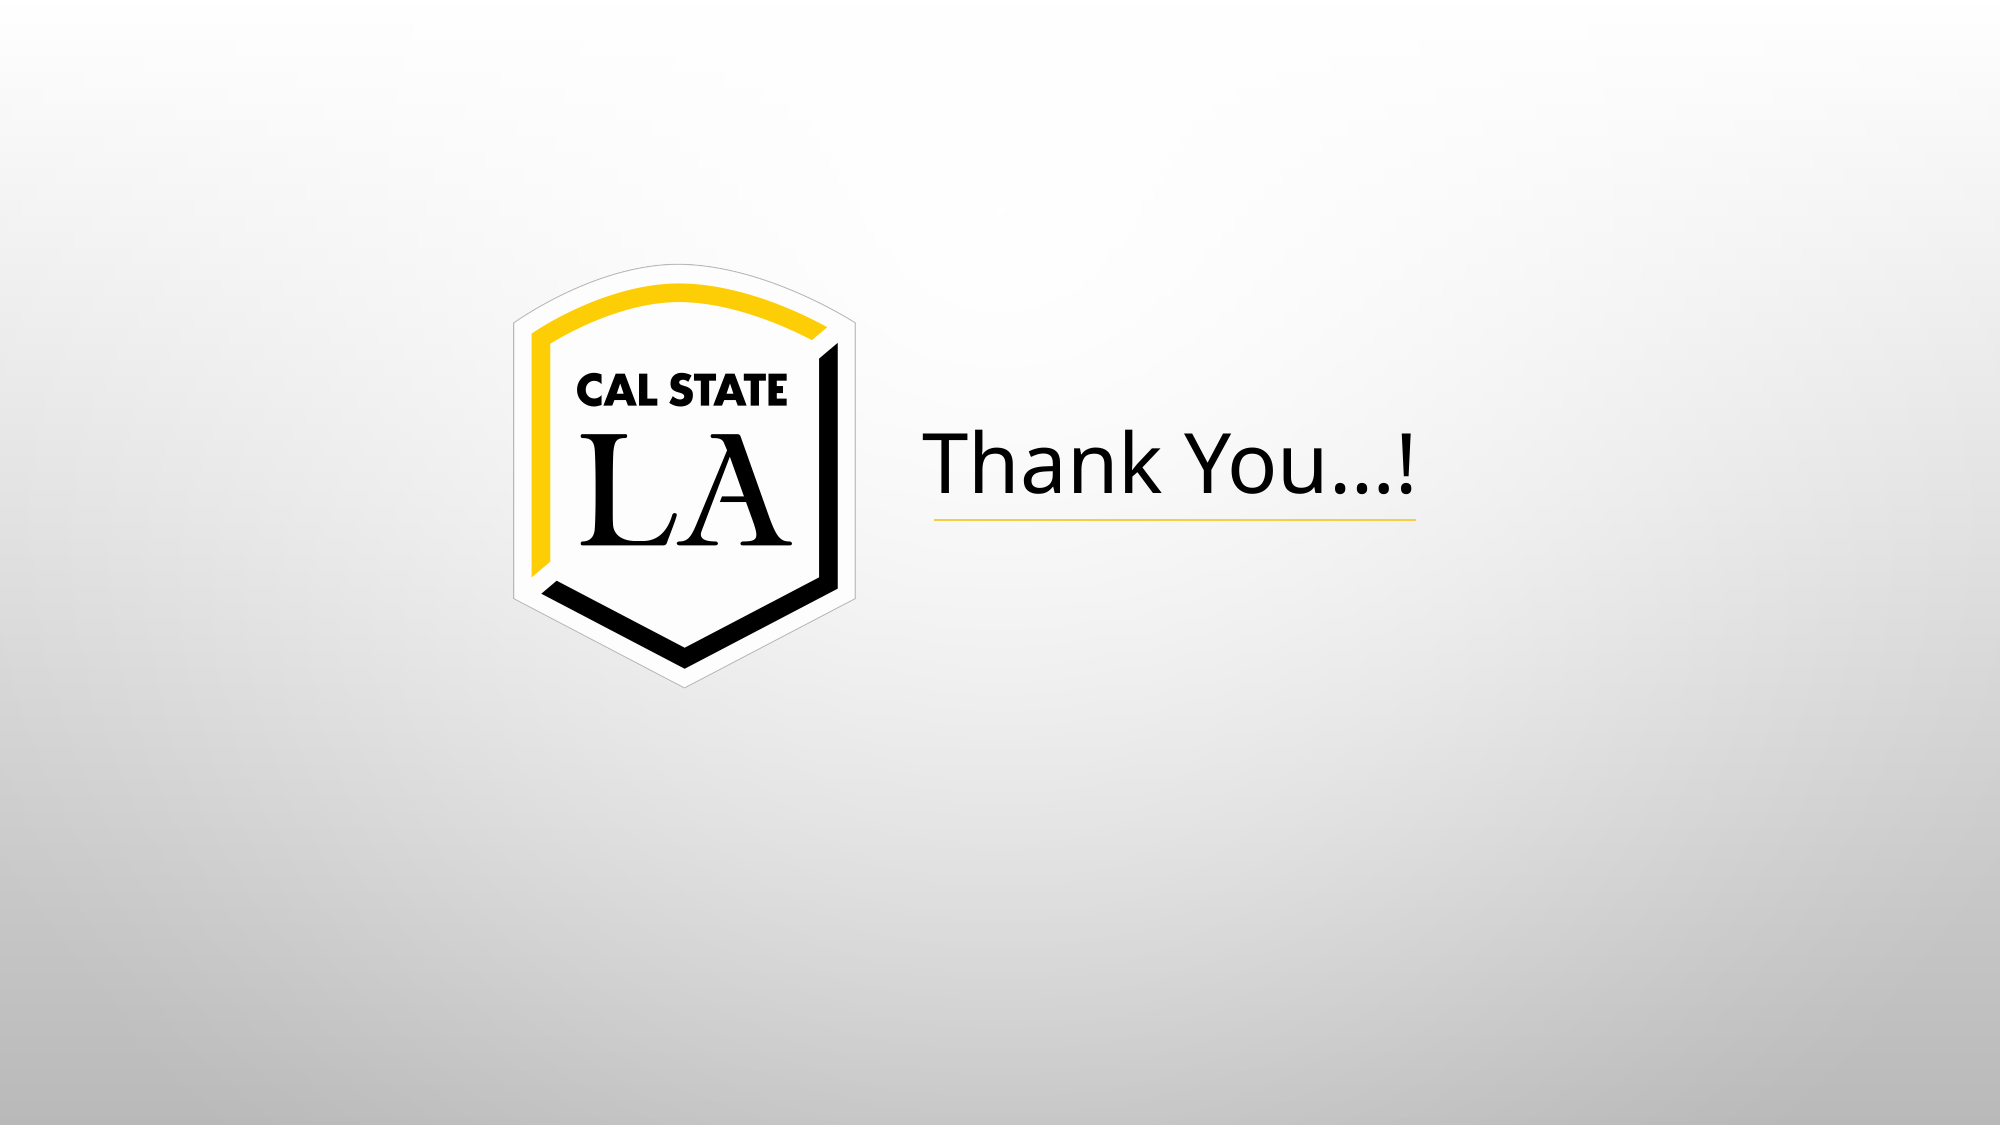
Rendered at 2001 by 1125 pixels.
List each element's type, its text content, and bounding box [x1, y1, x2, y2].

text_box Thank You…! [917, 418, 1460, 511]
picture [0, 0, 2000, 1125]
